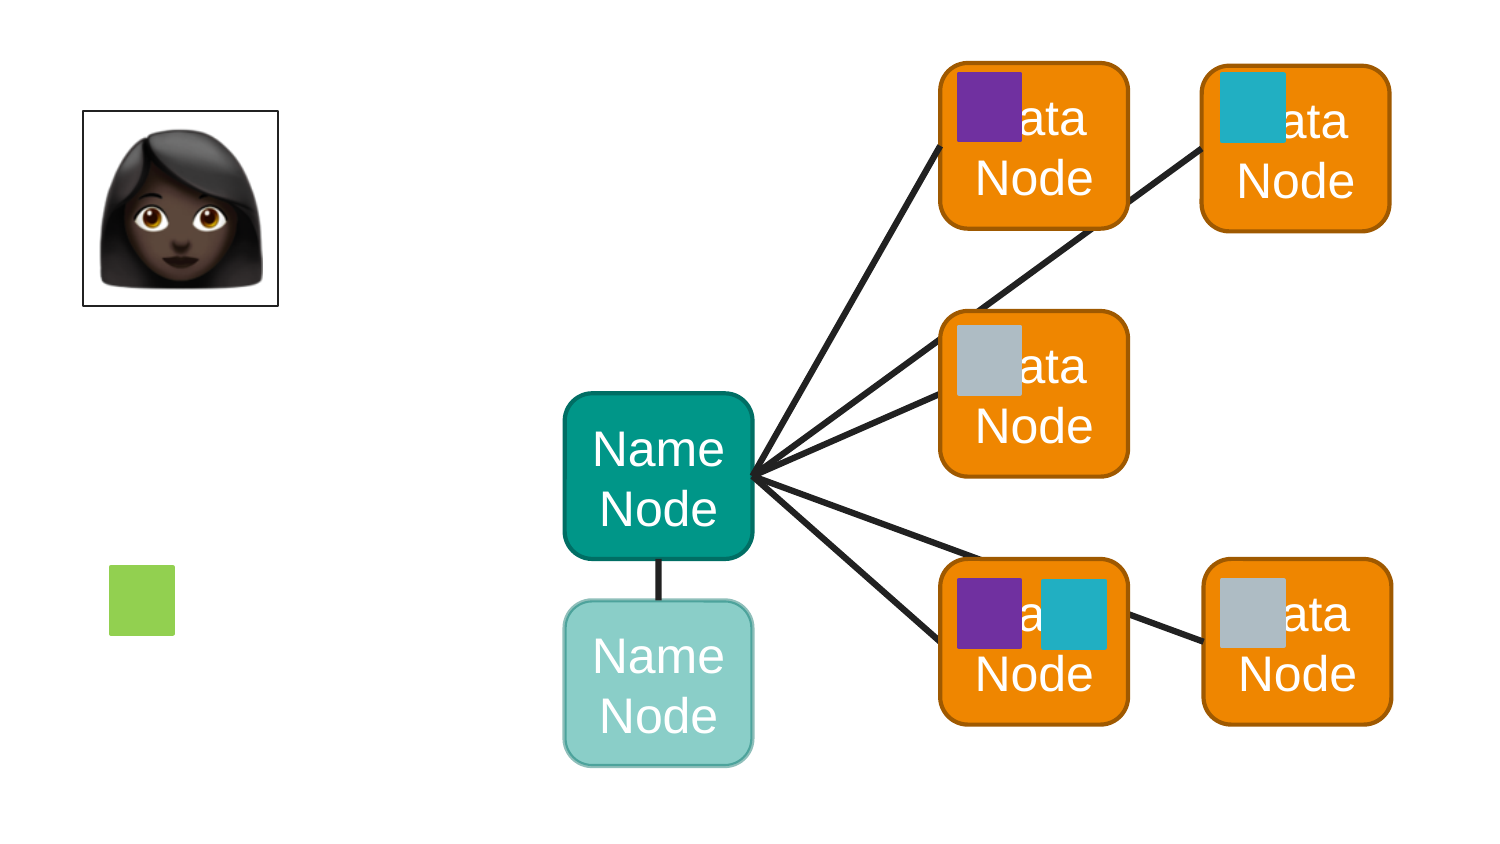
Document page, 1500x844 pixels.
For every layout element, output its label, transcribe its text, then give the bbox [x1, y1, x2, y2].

text_box [1220, 72, 1286, 143]
text_box Name Node [562, 598, 755, 769]
text_box Data Node [1199, 63, 1392, 234]
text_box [944, 148, 1202, 477]
text_box Data Node [938, 649, 1131, 727]
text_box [752, 482, 1204, 643]
text_box [957, 72, 1022, 142]
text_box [752, 145, 941, 477]
text_box Data Node [1201, 556, 1394, 727]
text_box Data Node [938, 60, 1131, 146]
text_box Name Node [562, 391, 746, 562]
text_box [1220, 578, 1286, 648]
text_box [109, 565, 175, 636]
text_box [83, 110, 279, 307]
